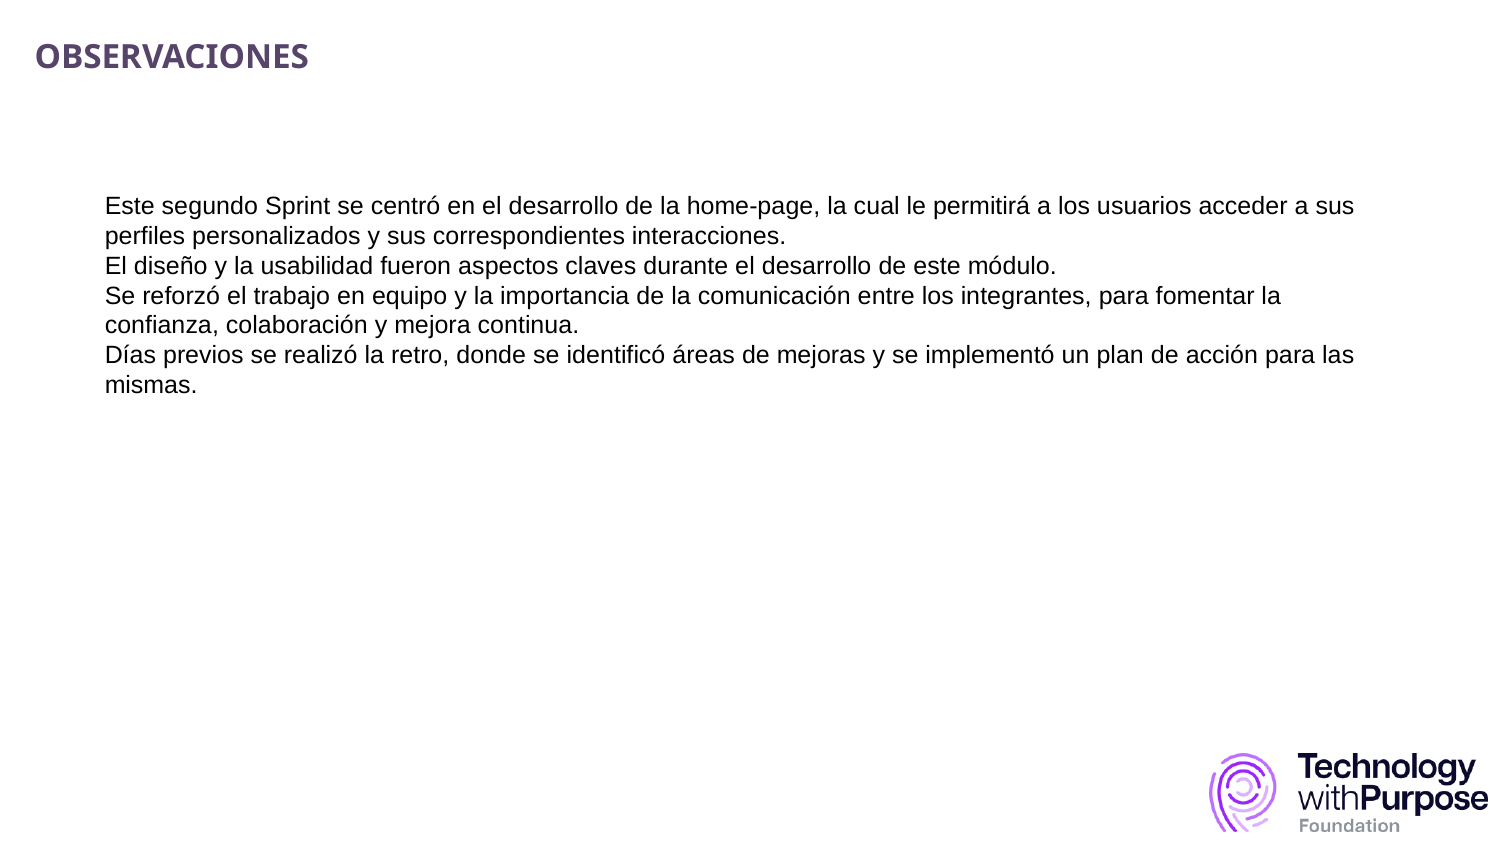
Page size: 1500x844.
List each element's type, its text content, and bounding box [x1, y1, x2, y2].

text_box Este segundo Sprint se centró en el desarrollo de la home-page, la cual le permitirá a los usuarios acceder a sus perfiles personalizados y sus correspondientes interacciones. El diseño y la usabilidad fueron aspectos claves durante el desarrollo de este módulo. Se reforzó el trabajo en equipo y la importancia de la comunicación entre los integrantes, para fomentar la confianza, colaboración y mejora continua. Días previos se realizó la retro, donde se identificó áreas de mejoras y se implementó un plan de acción para las mismas. [89, 181, 1411, 407]
picture [1209, 753, 1488, 832]
subtitle OBSERVACIONES [19, 14, 630, 78]
